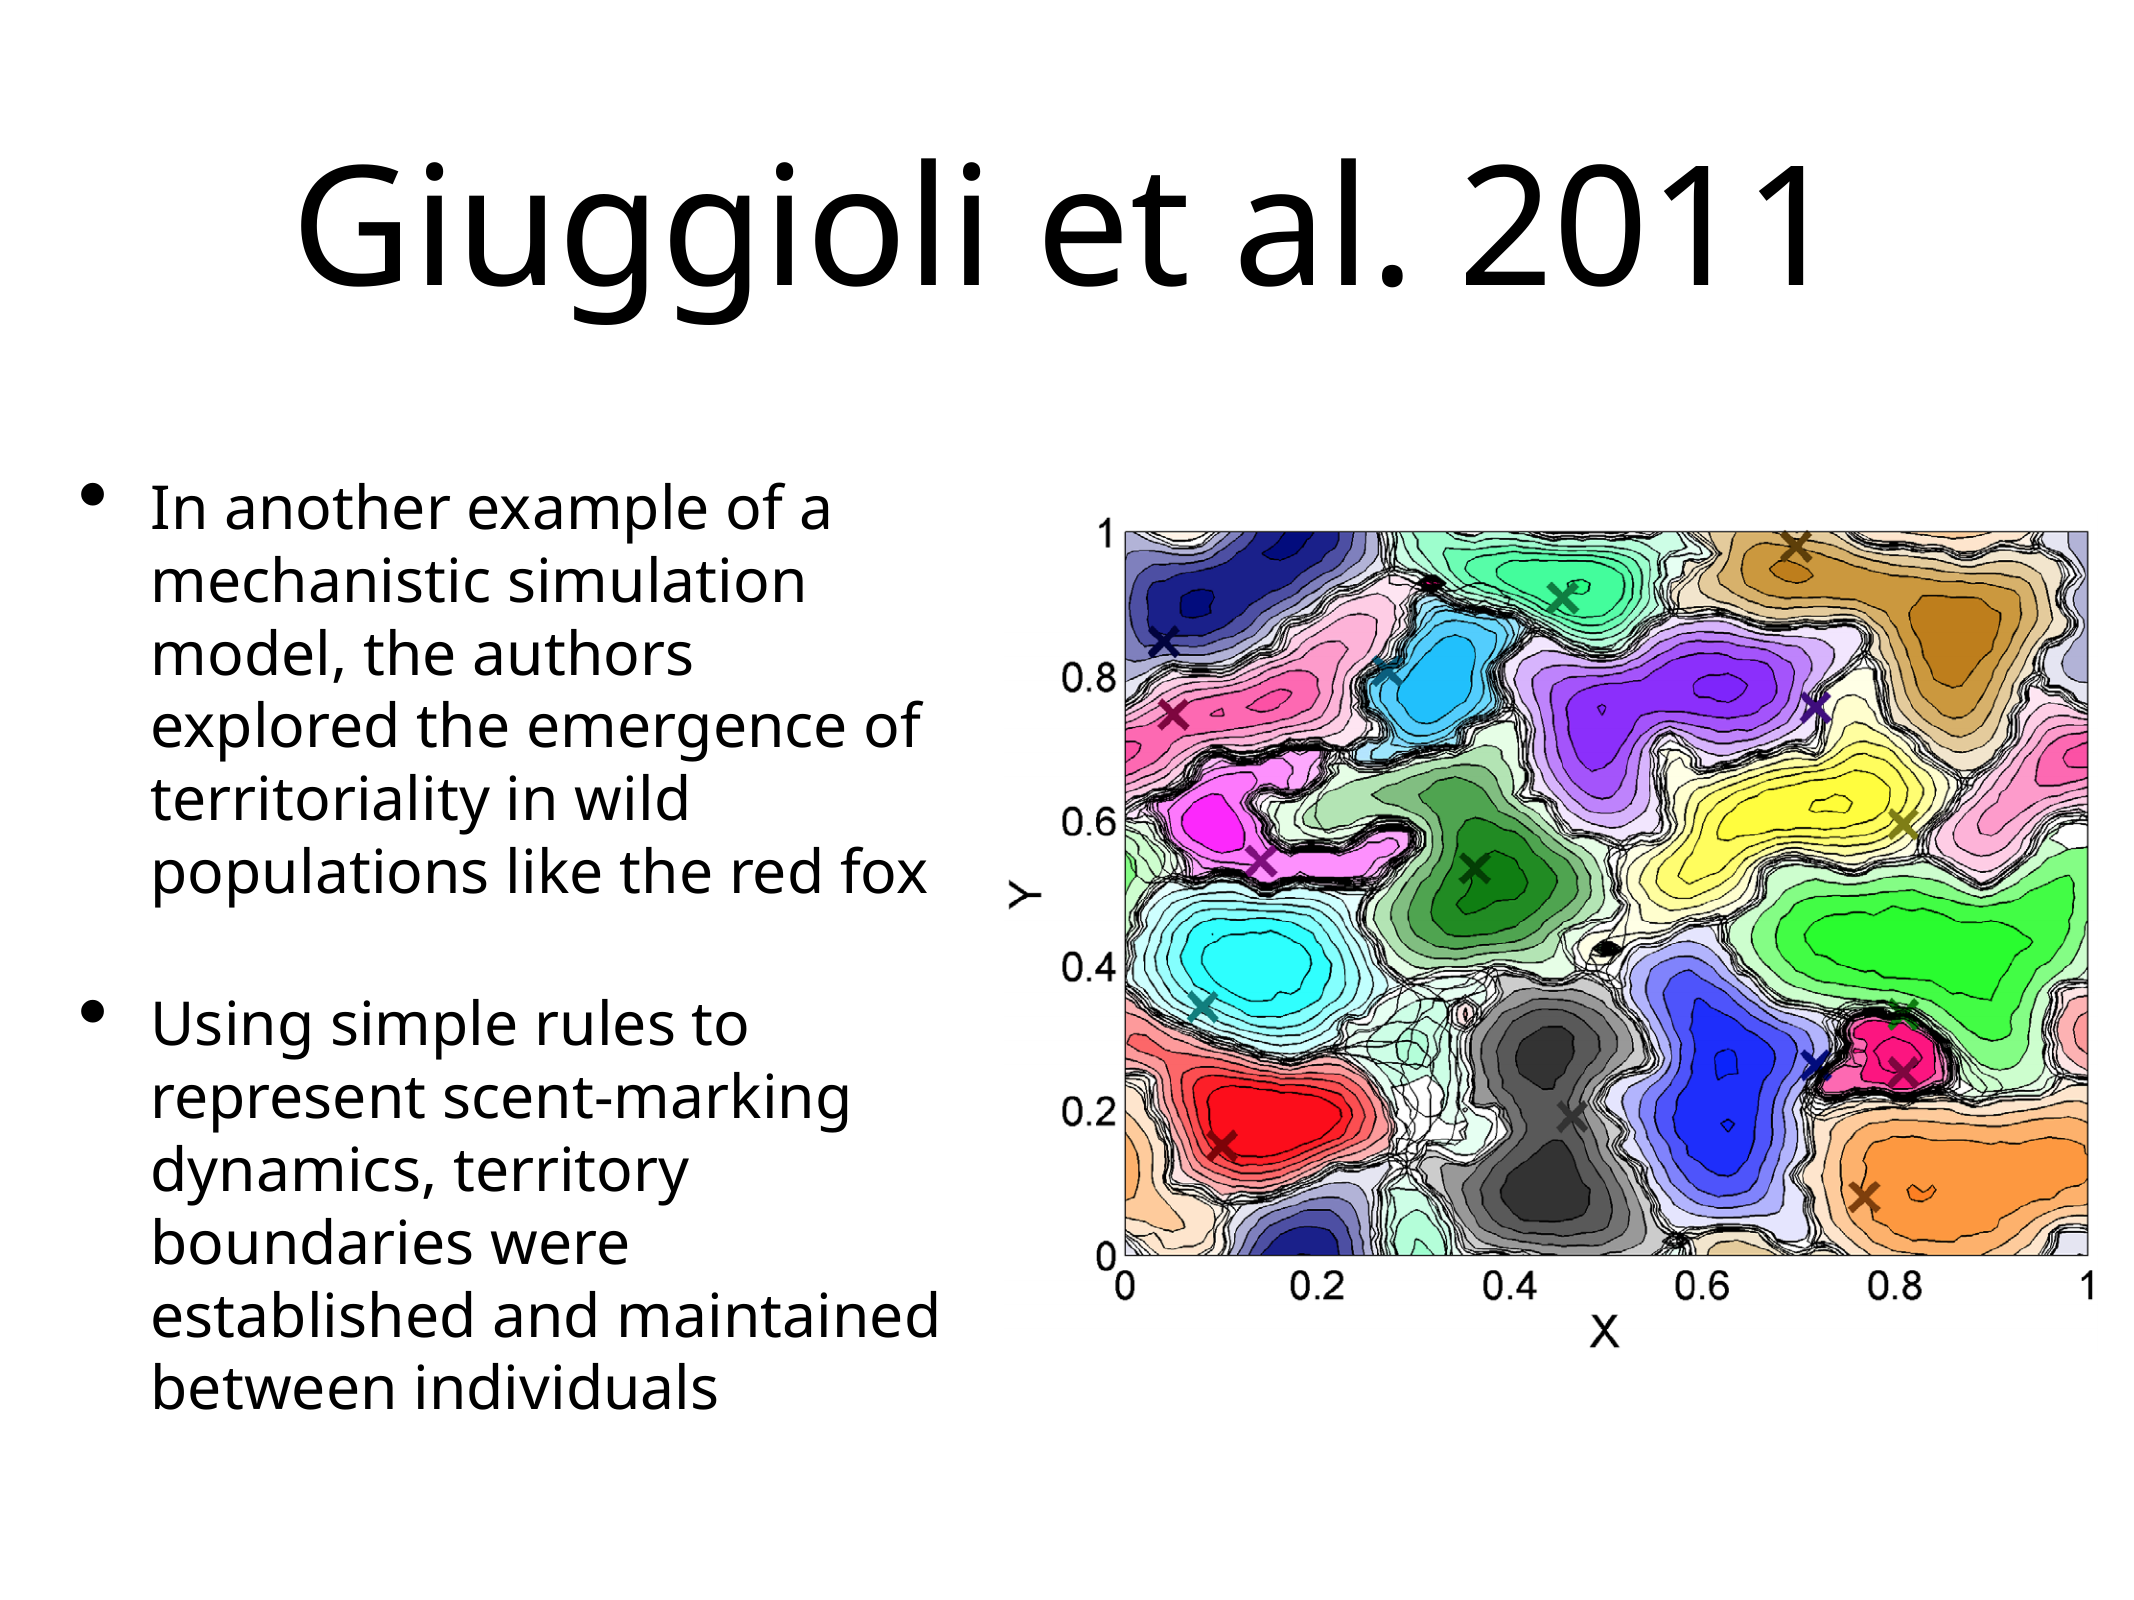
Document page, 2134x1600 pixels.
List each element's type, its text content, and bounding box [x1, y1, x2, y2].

list In another example of a mechanistic simulation model, the authors explored the emergence of territoriality in wild populations like the red fox Using simple rules to represent scent-marking dynamics, territory boundaries were established and maintained between individuals [70, 429, 953, 1462]
title Giuggioli et al. 2011 [155, 41, 1978, 397]
picture [996, 507, 2107, 1358]
